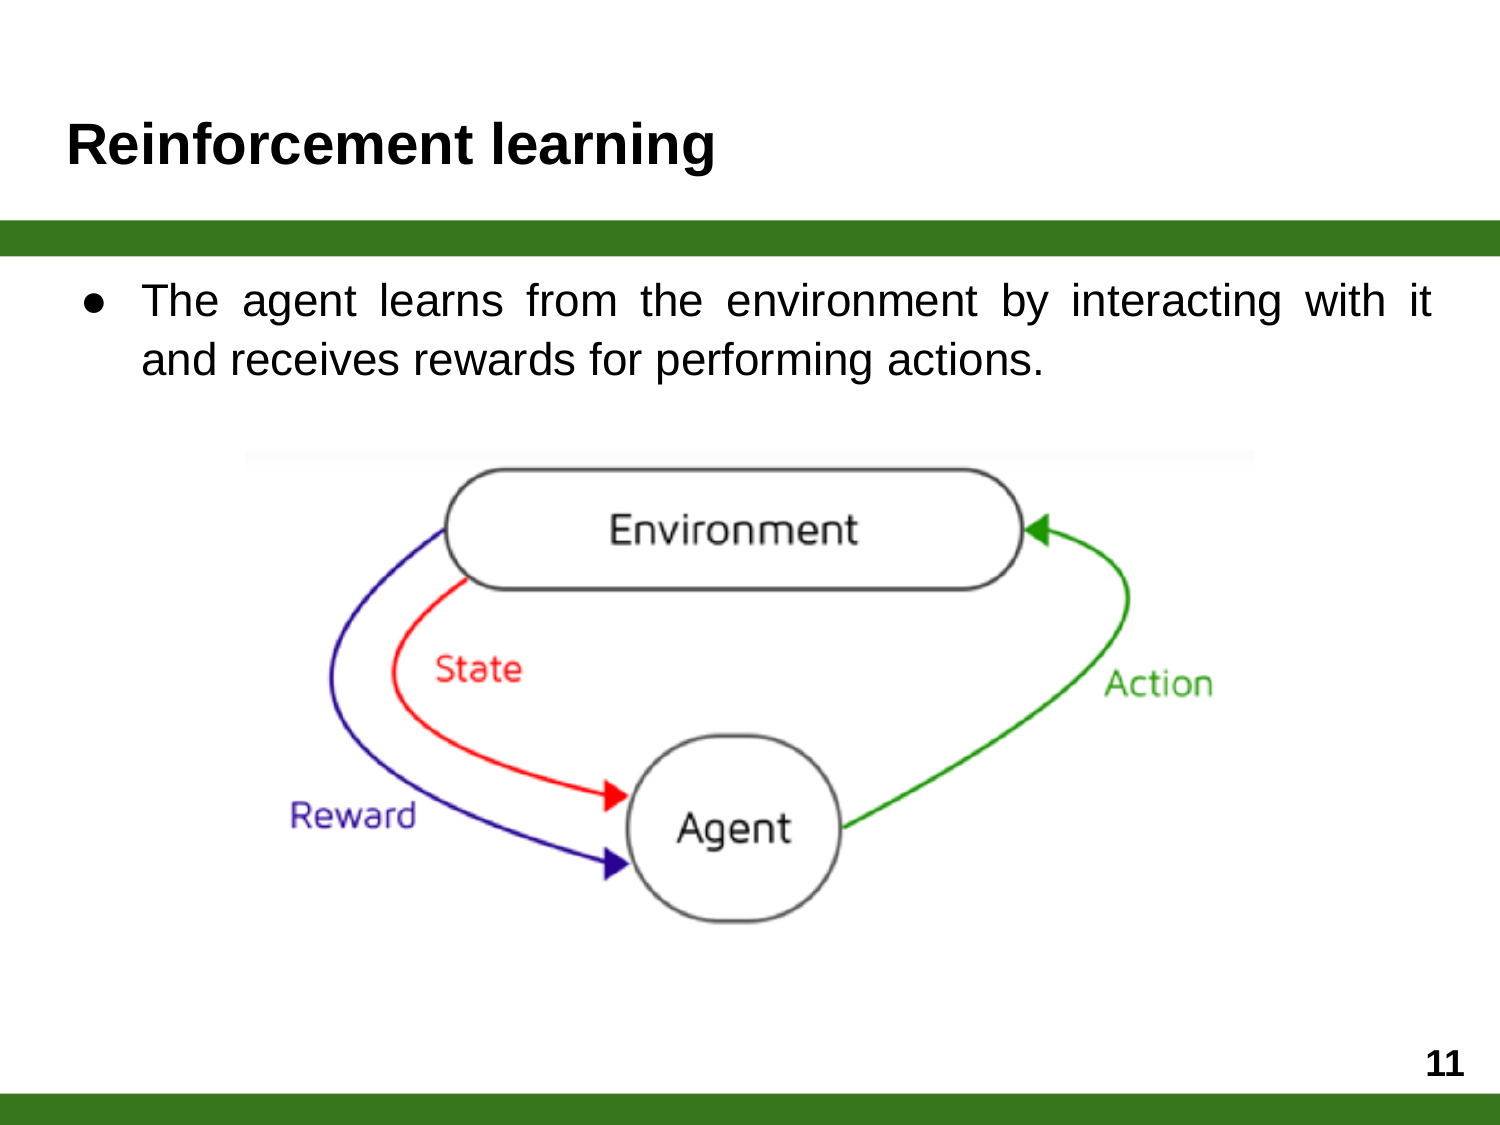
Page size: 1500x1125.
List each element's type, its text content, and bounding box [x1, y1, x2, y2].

slide_number ‹#› [1389, 1019, 1480, 1106]
picture [245, 451, 1255, 937]
list The agent learns from the environment by interacting with it and receives rewards for performing actions. [51, 252, 1449, 1000]
title Reinforcement learning [51, 97, 1449, 223]
